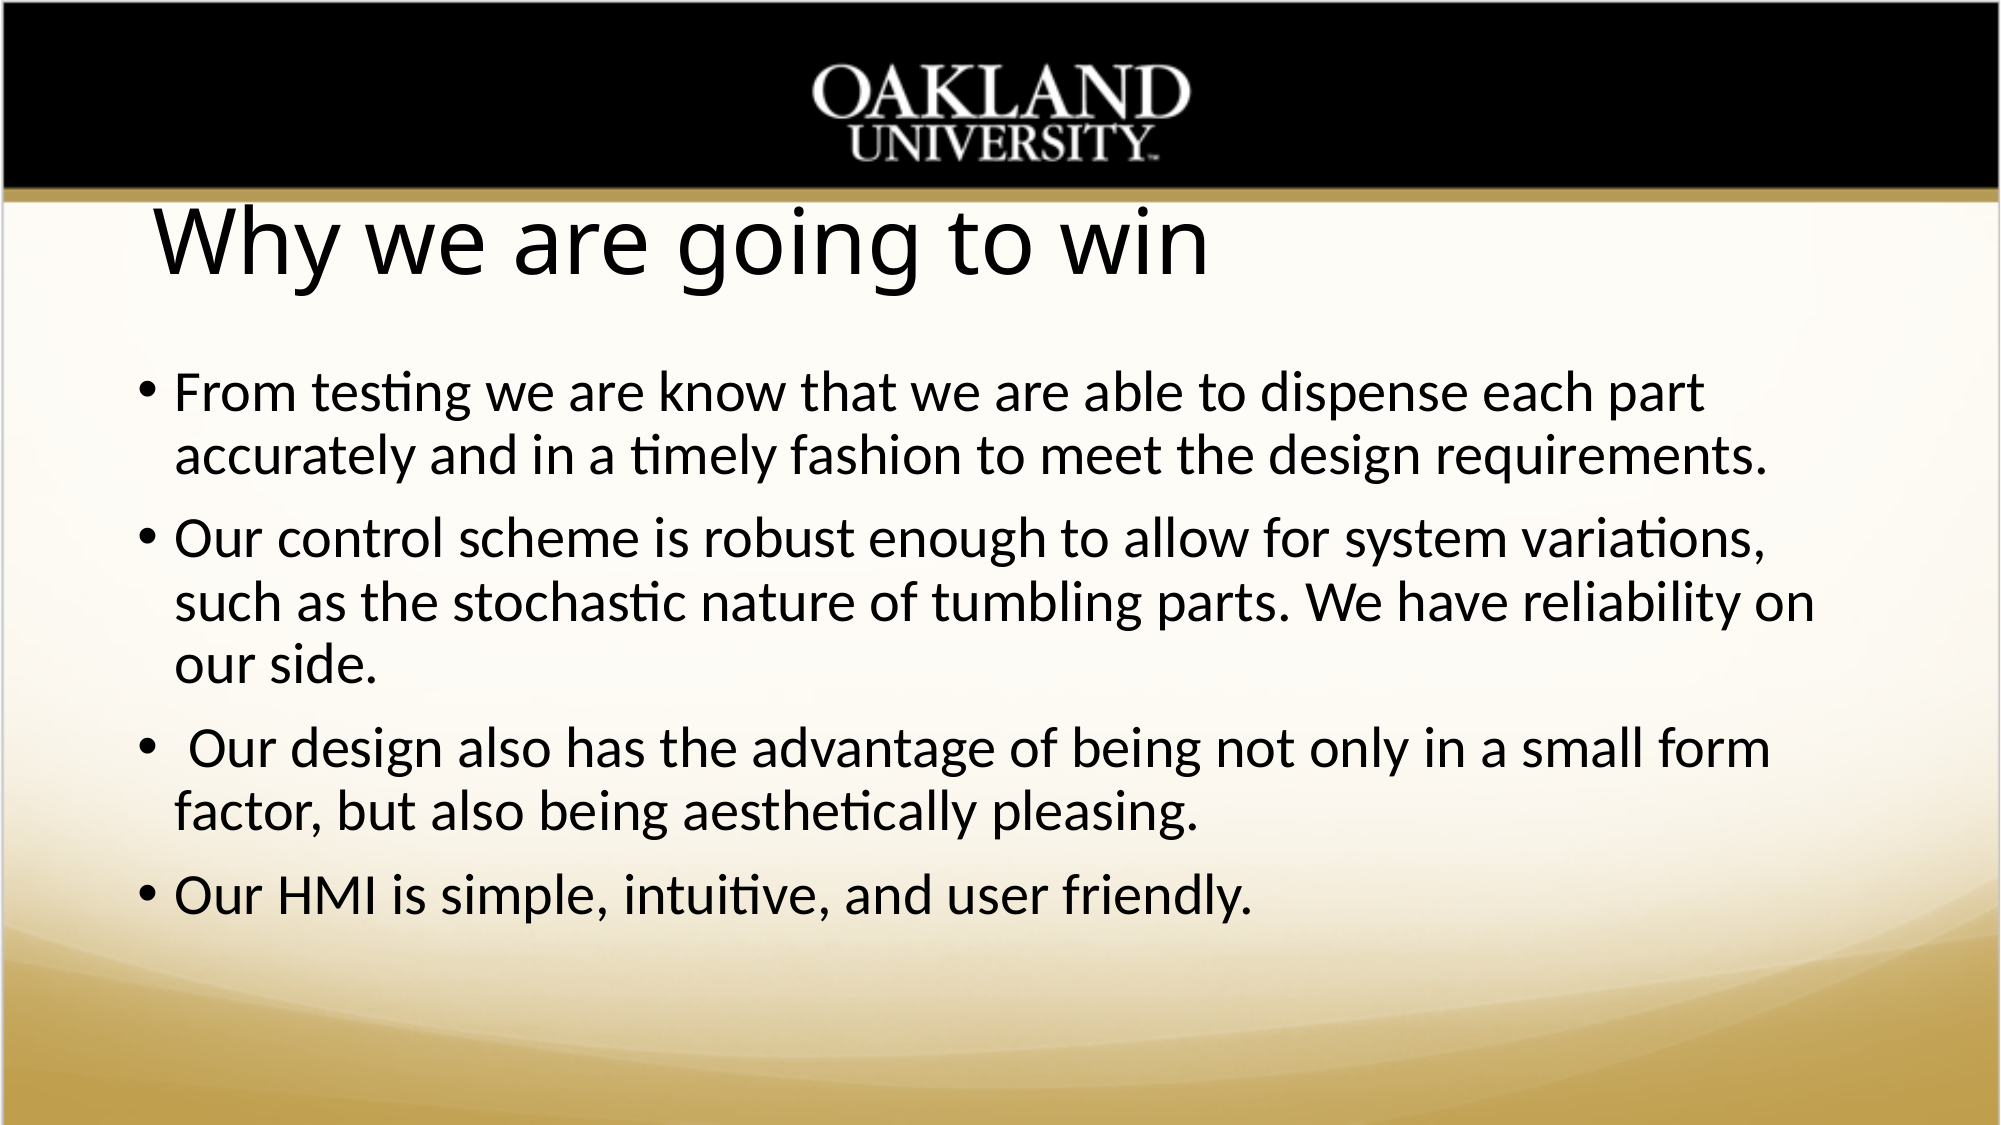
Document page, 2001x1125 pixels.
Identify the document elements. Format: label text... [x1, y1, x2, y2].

title Why we are going to win [137, 136, 1863, 354]
picture [0, 0, 2001, 1125]
list From testing we are know that we are able to dispense each part accurately and in a timely fashion to meet the design requirements. Our control scheme is robust enough to allow for system variations, such as the stochastic nature of tumbling parts. We have reliability on our side. Our design also has the advantage of being not only in a small form factor, but also being aesthetically pleasing. Our HMI is simple, intuitive, and user friendly. [122, 353, 1848, 1068]
